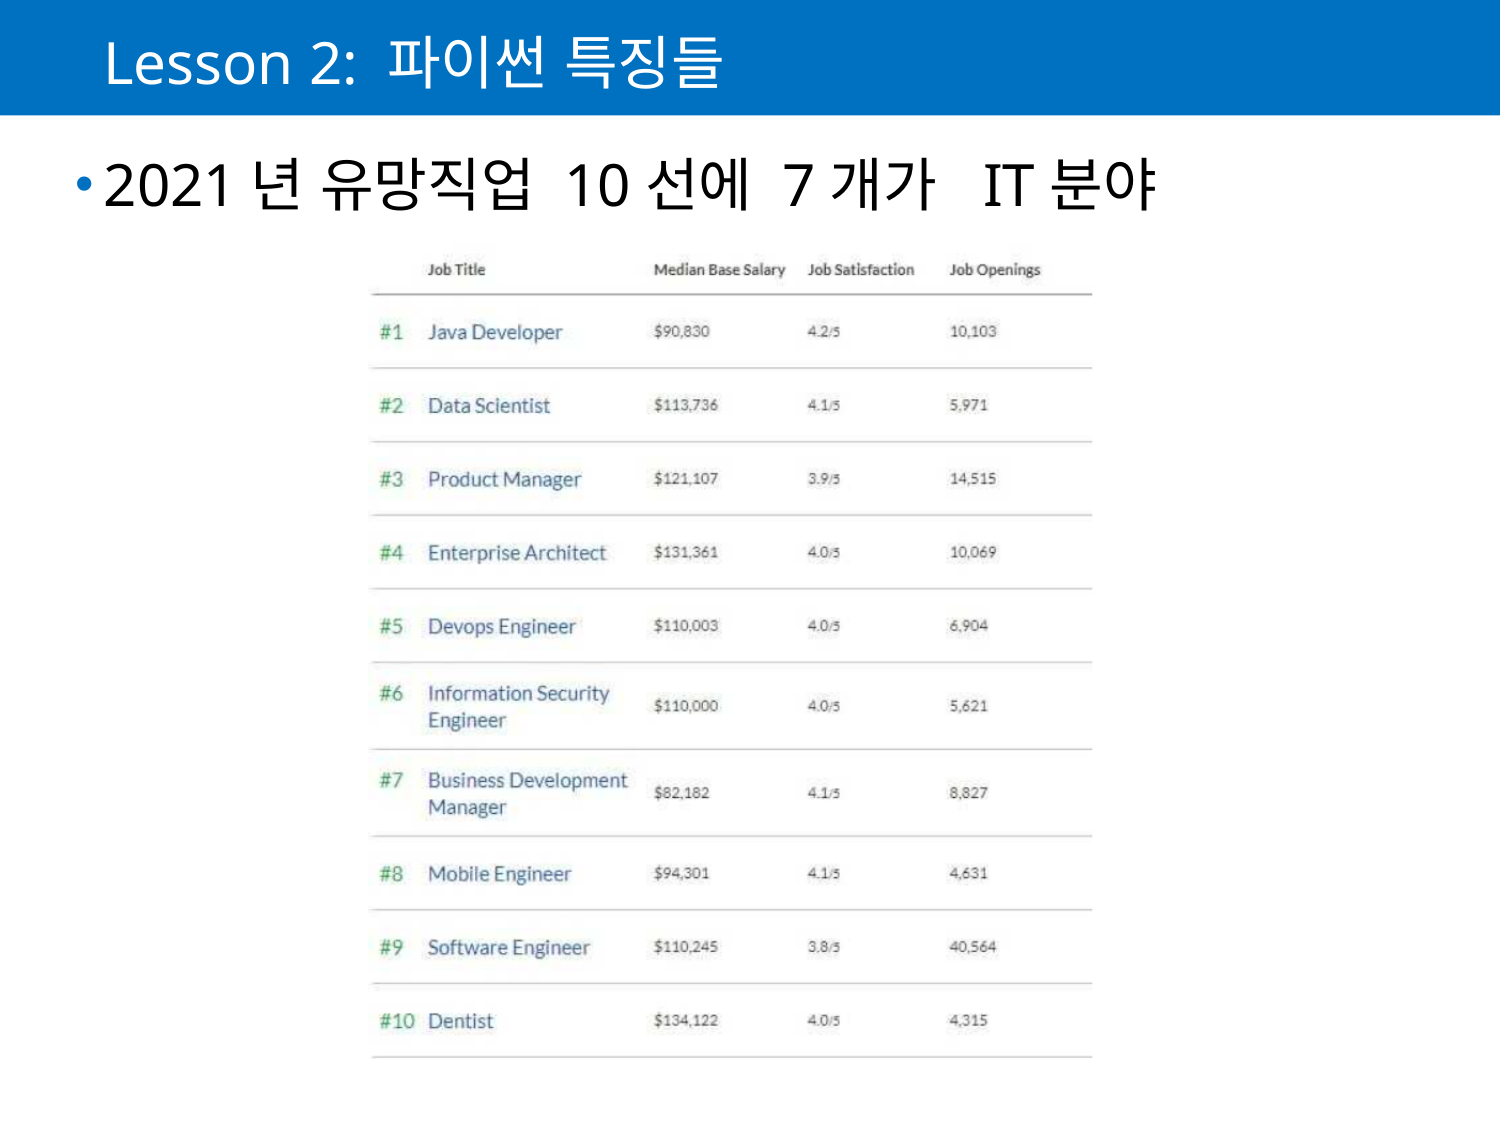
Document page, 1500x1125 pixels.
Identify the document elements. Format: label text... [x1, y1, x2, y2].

list 2021년 유망직업 10선에 7개가 IT분야 [74, 147, 1408, 1013]
picture [348, 243, 1150, 1059]
title Lesson 2: 파이썬 특징들 [103, 6, 1380, 129]
